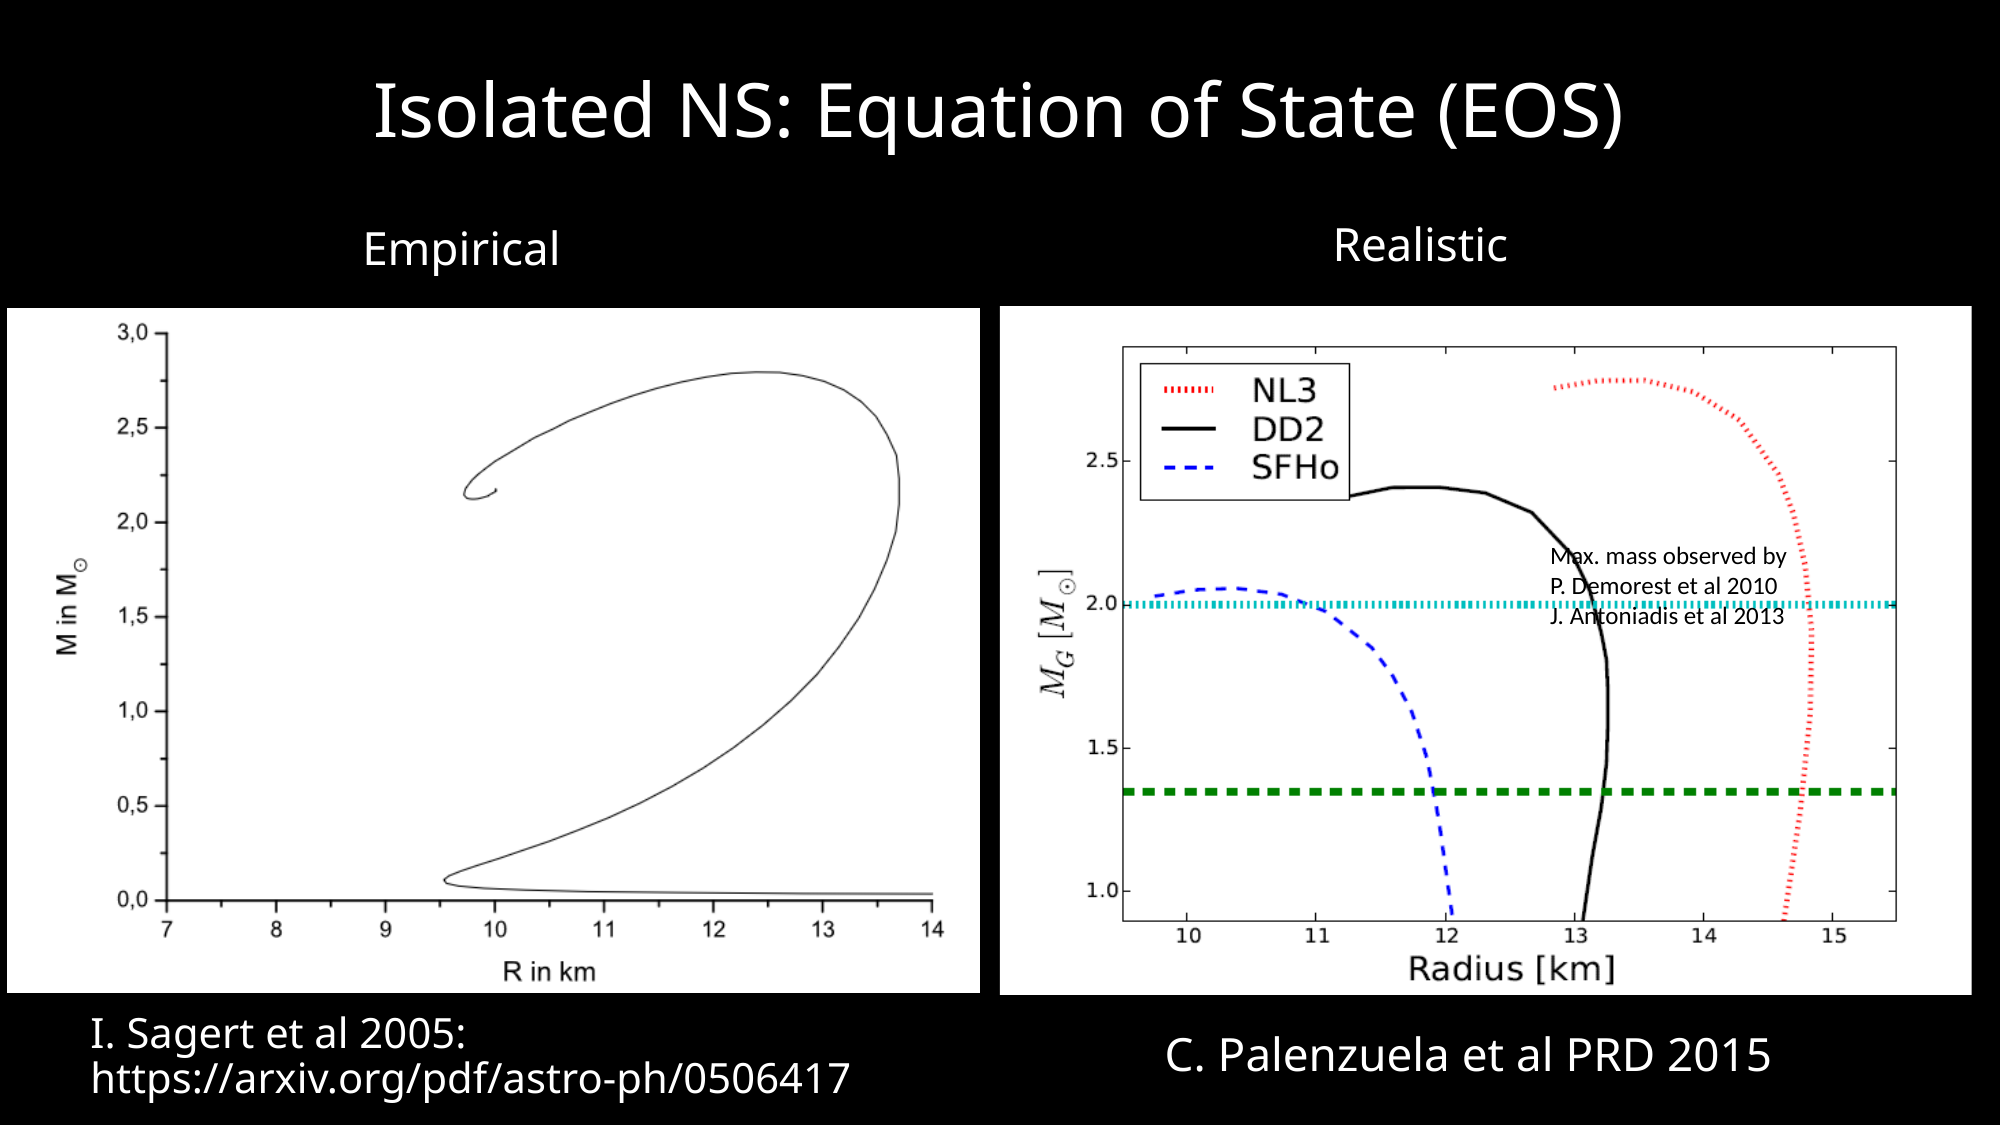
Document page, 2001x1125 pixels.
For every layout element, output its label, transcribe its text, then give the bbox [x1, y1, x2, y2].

text_box C. Palenzuela et al PRD 2015 [904, 1017, 2000, 1083]
text_box I. Sagert et al 2005: https://arxiv.org/pdf/astro-ph/0506417 [57, 1004, 904, 1102]
text_box Isolated NS: Equation of State (EOS) [137, 0, 1861, 212]
text_box Realistic [758, 208, 2000, 274]
picture [999, 306, 1972, 995]
picture [7, 308, 980, 993]
text_box Empirical [0, 212, 1130, 278]
